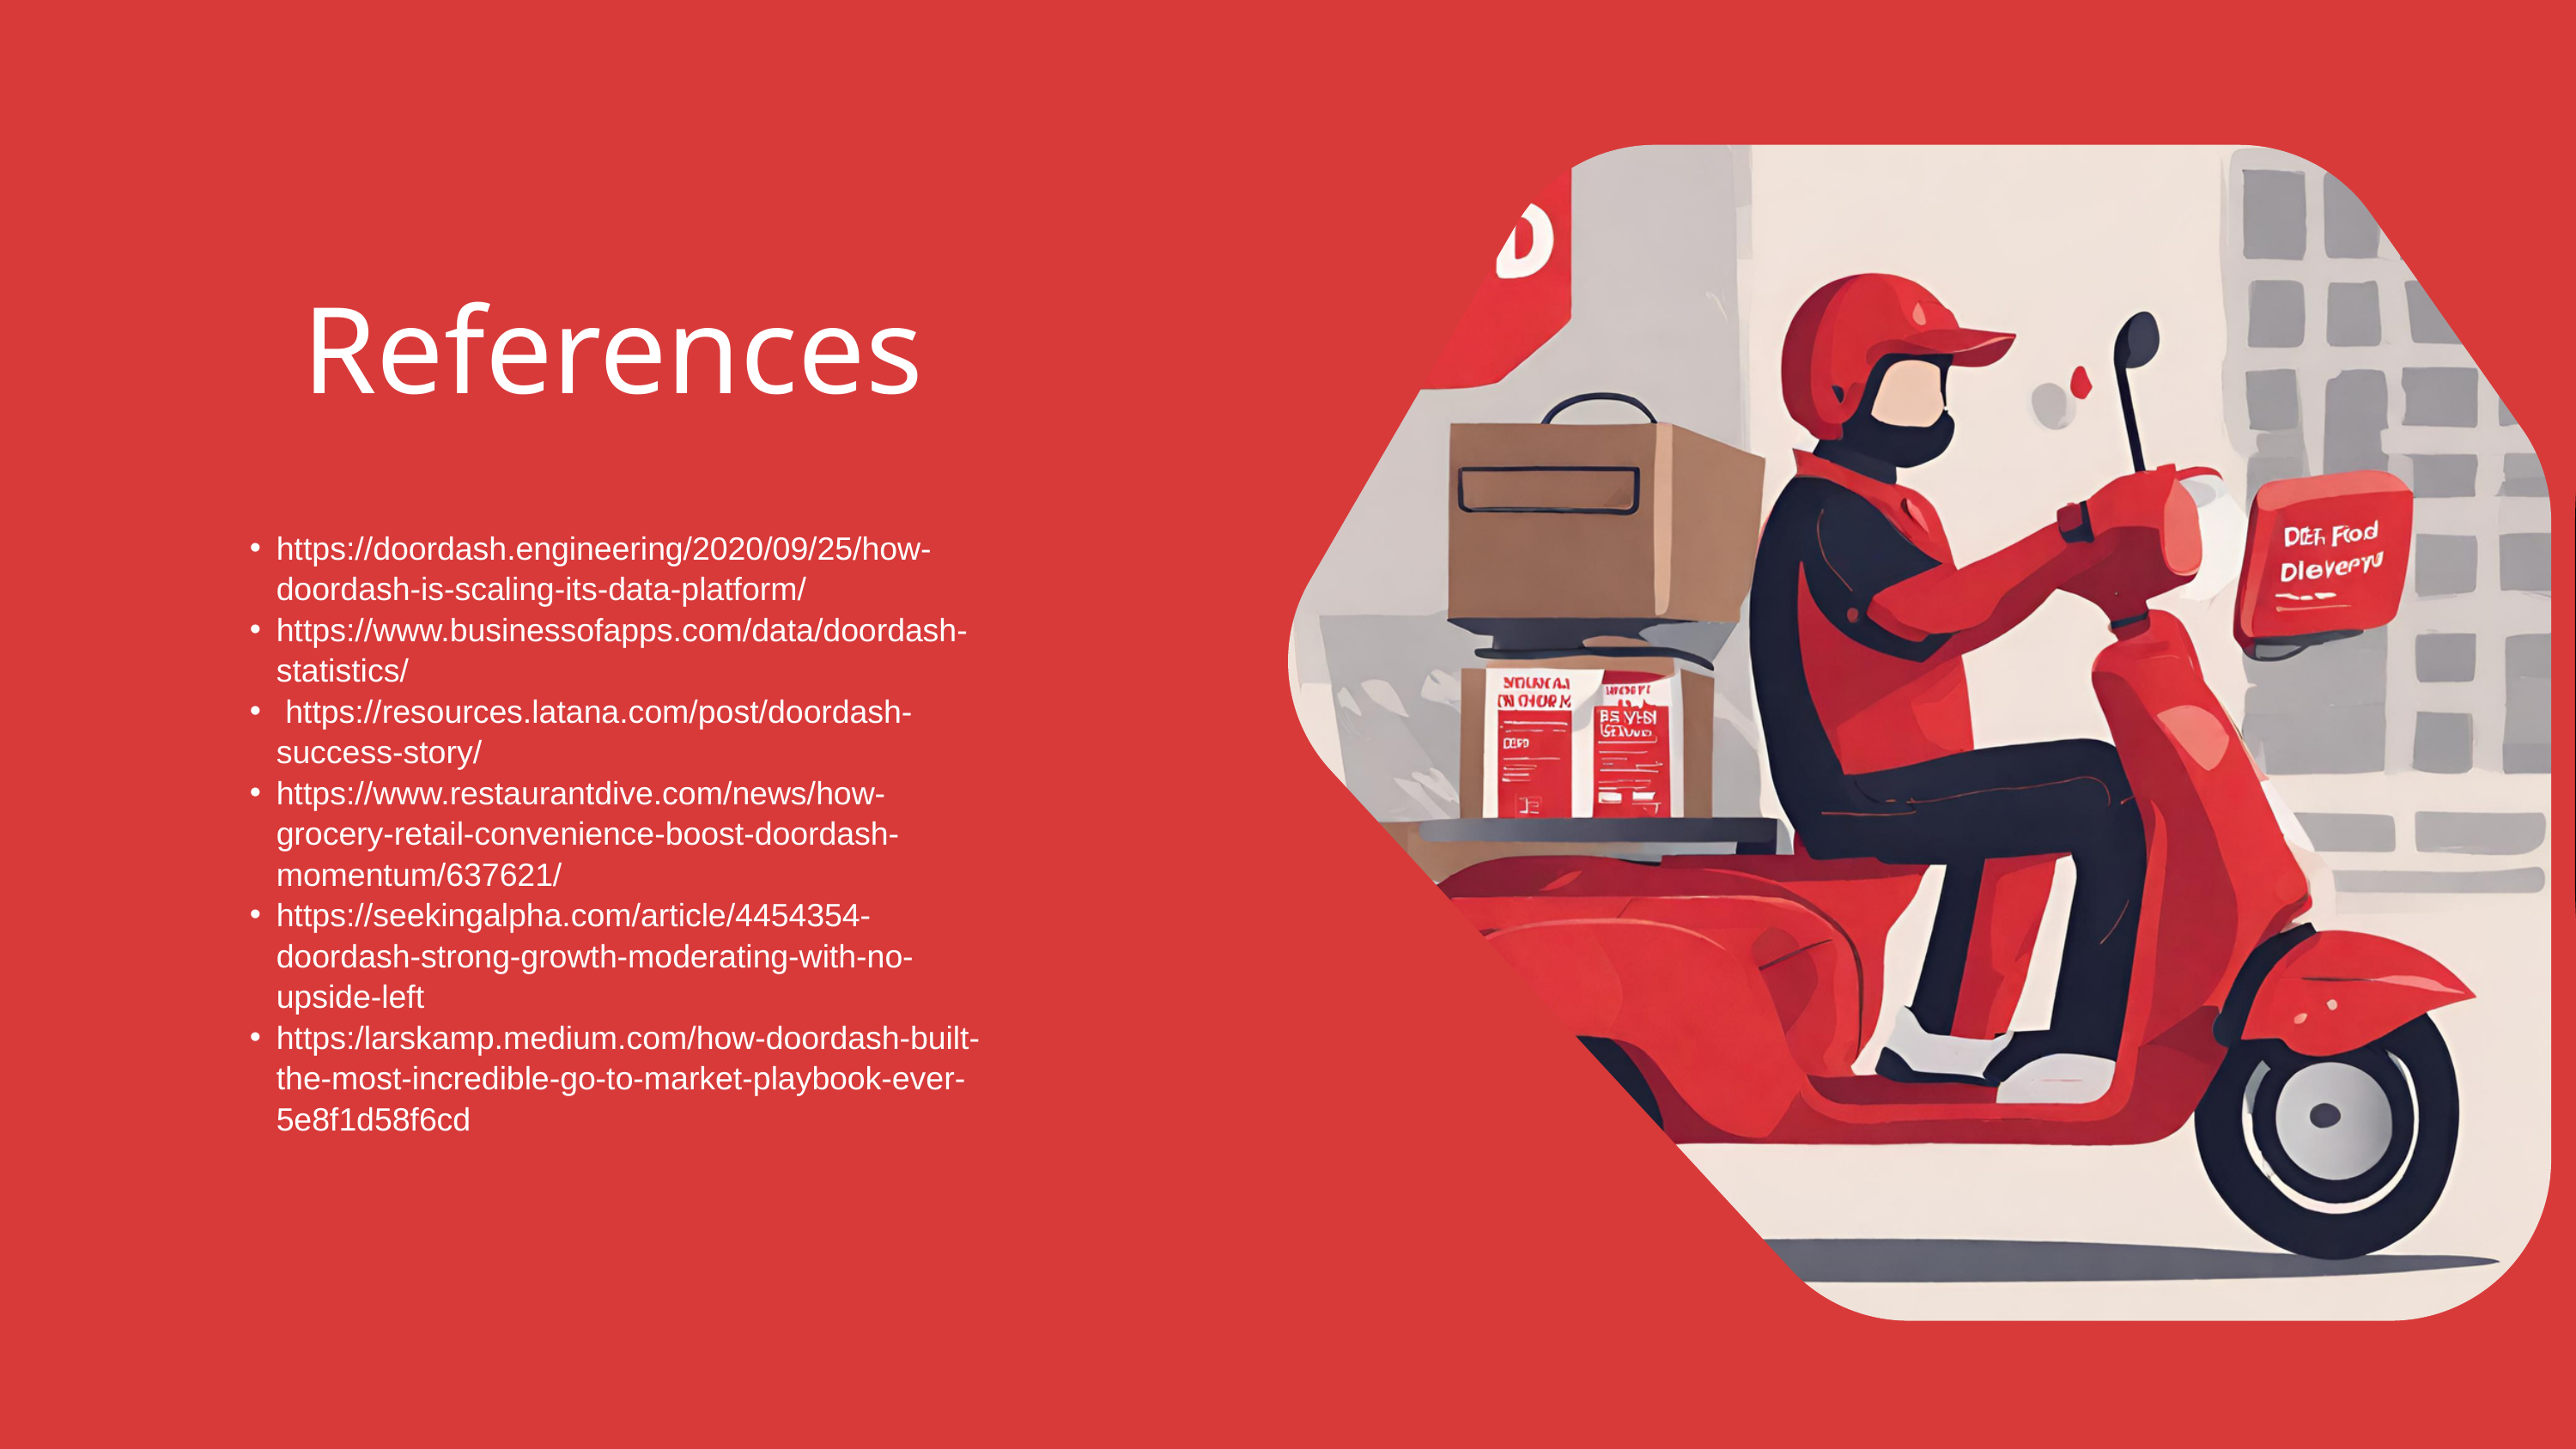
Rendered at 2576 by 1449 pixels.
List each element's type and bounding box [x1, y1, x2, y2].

text_box [1287, 144, 2552, 1321]
text_box [222, 286, 1003, 1229]
